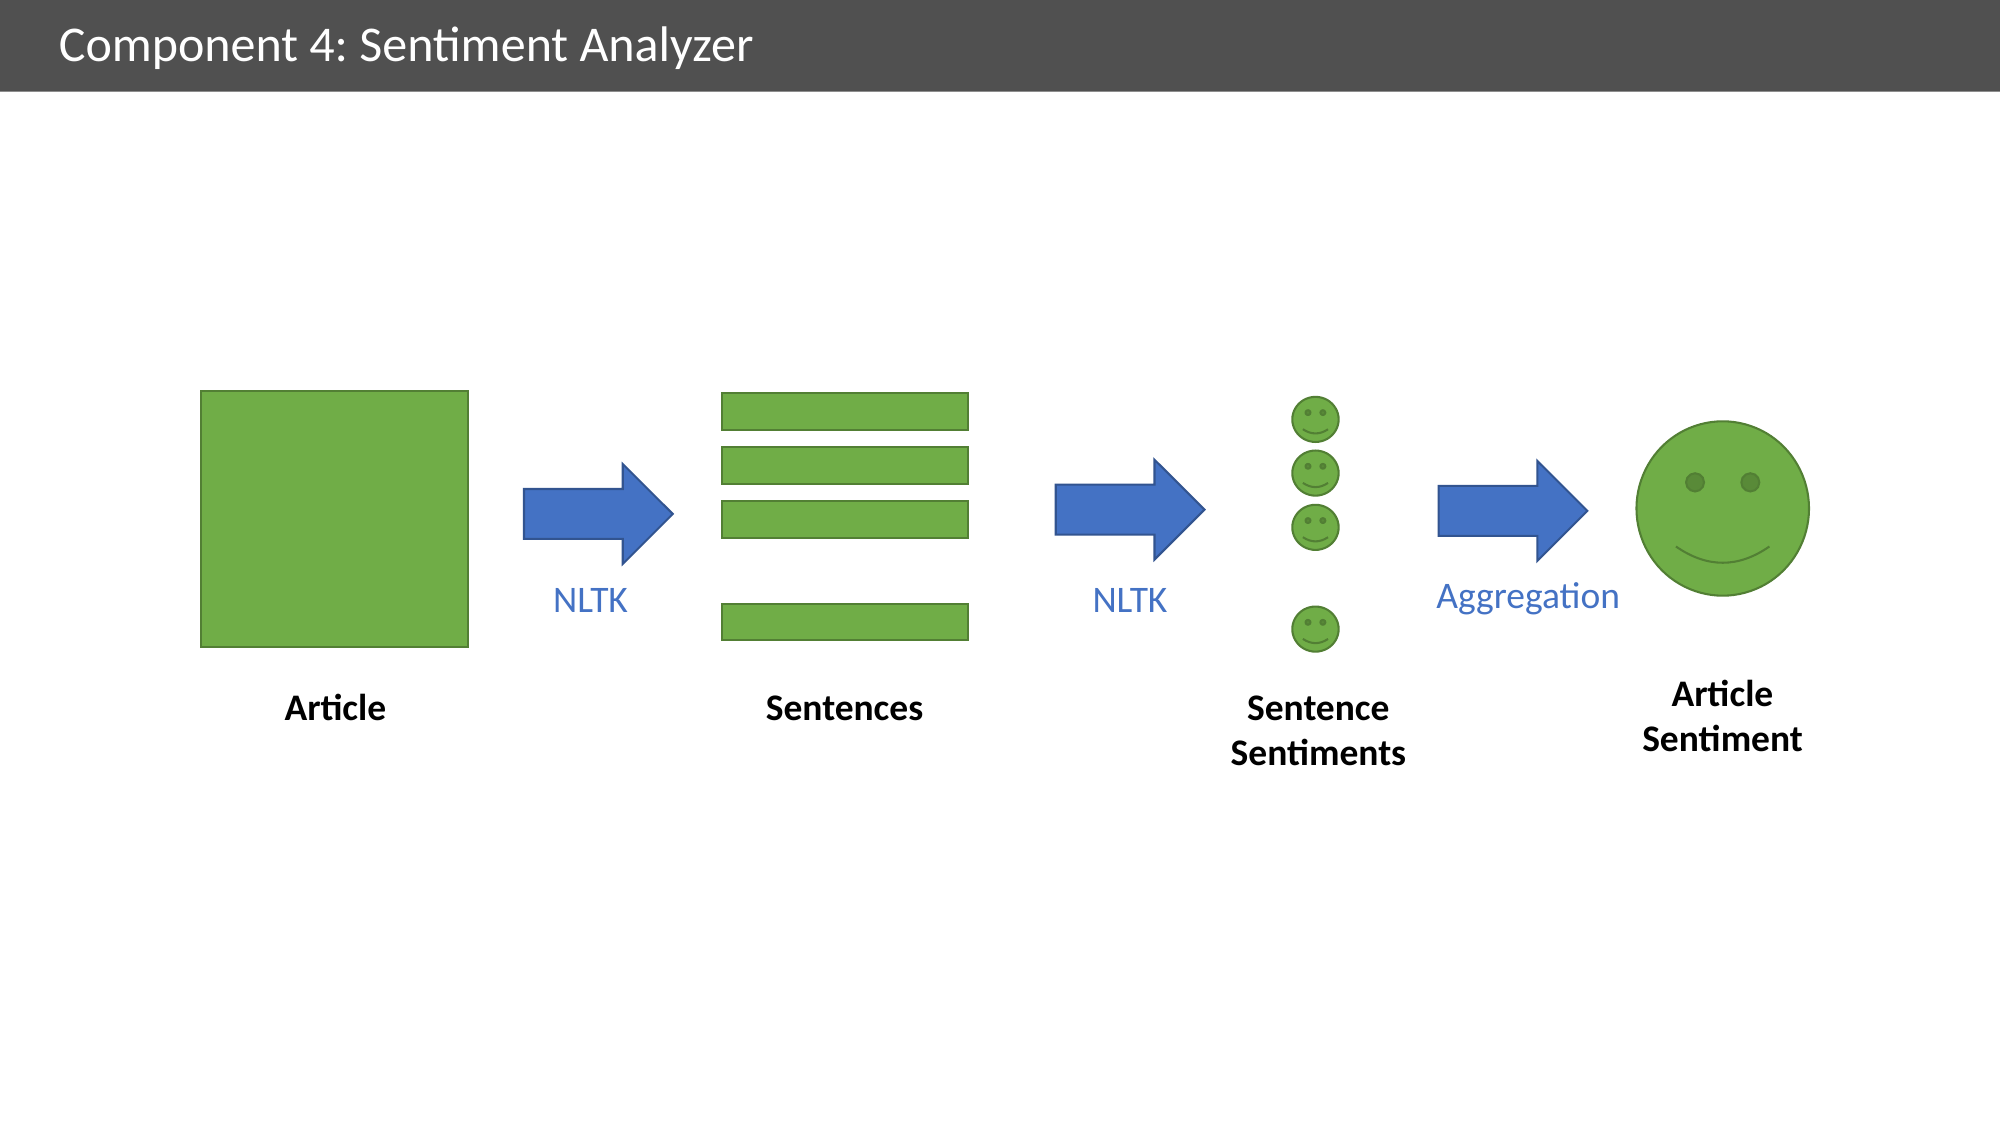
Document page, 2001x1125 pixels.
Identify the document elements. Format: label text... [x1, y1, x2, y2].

text_box Article [269, 675, 402, 736]
text_box Aggregation [1421, 563, 1636, 624]
text_box [1291, 503, 1340, 551]
text_box [721, 392, 969, 431]
text_box NLTK [1077, 567, 1183, 628]
text_box [721, 500, 969, 539]
text_box [200, 390, 469, 648]
text_box [721, 446, 969, 485]
text_box Sentence Sentiments [1215, 675, 1422, 781]
text_box NLTK [538, 567, 644, 628]
title Component 4: Sentiment Analyzer [43, 10, 1956, 82]
text_box [1635, 420, 1811, 597]
text_box Sentences [751, 675, 939, 736]
text_box [1291, 605, 1340, 653]
text_box [522, 461, 675, 567]
text_box Article Sentiment [1627, 661, 1818, 766]
text_box [1054, 457, 1206, 563]
text_box [1291, 395, 1340, 444]
text_box [1437, 458, 1589, 563]
text_box [1291, 449, 1340, 497]
text_box [721, 603, 969, 641]
